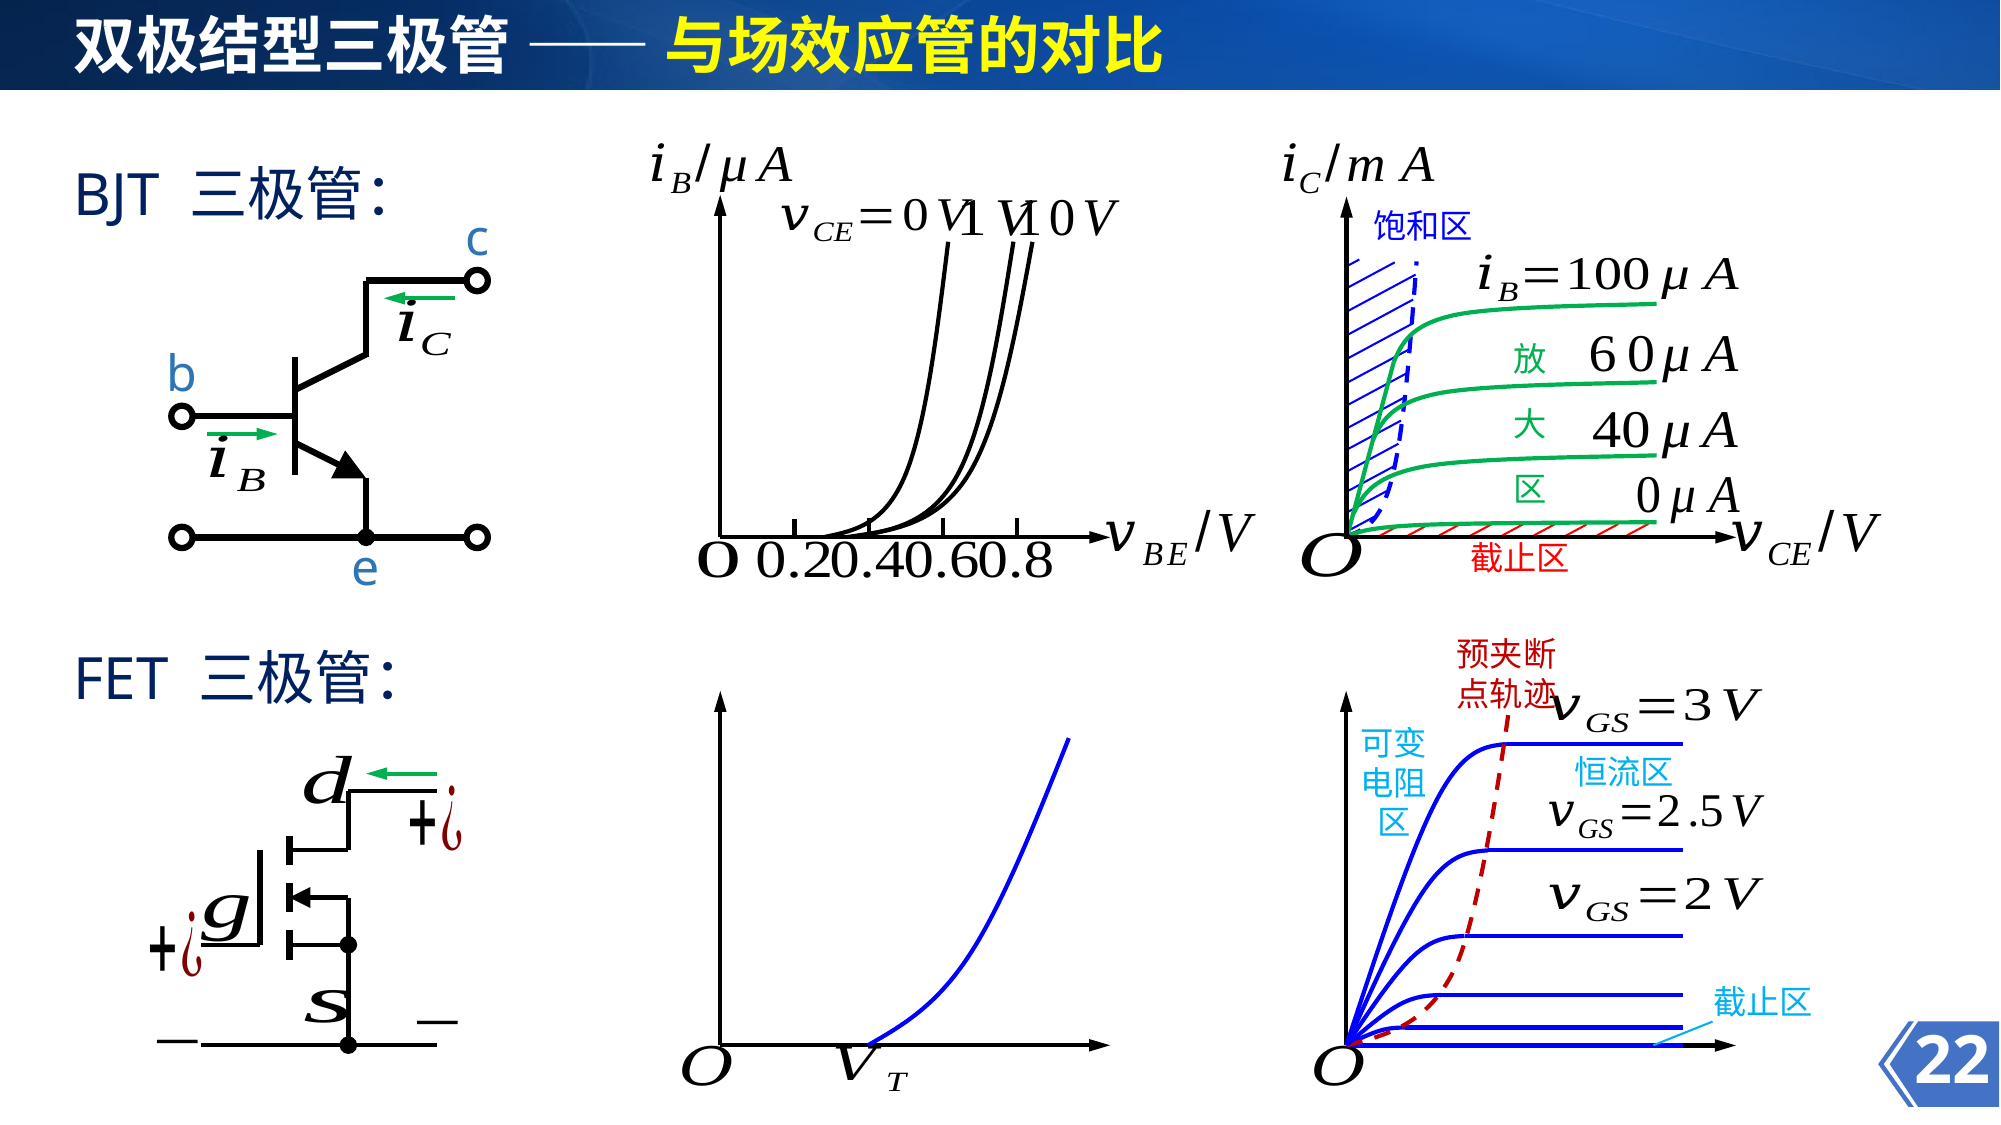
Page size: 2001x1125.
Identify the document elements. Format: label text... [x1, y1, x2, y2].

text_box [147, 696, 485, 1081]
text_box FET 三极管： [58, 620, 447, 719]
text_box BJT 三极管： [58, 135, 447, 235]
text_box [1281, 135, 1884, 591]
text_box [88, 197, 556, 605]
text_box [1878, 1016, 2000, 1107]
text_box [649, 625, 1258, 1099]
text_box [649, 135, 1258, 591]
text_box 双极结型三极管 —— 与场效应管的对比 [58, 0, 1999, 90]
picture [0, 0, 2000, 95]
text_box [1281, 625, 1884, 1099]
